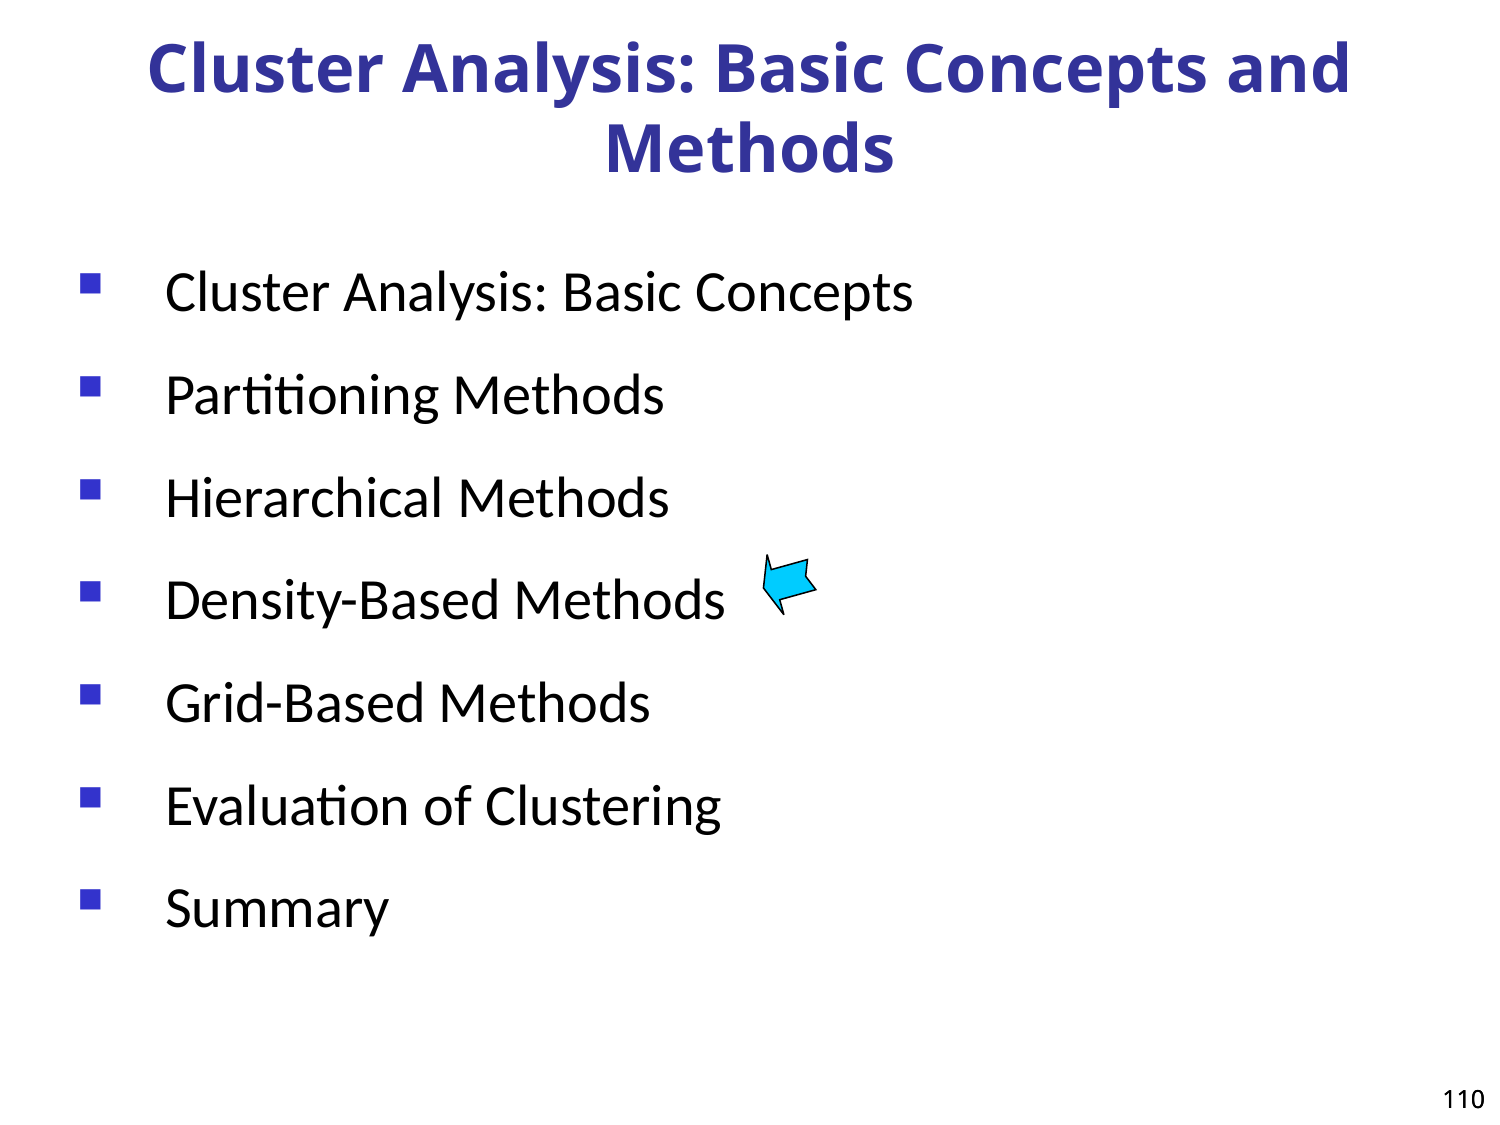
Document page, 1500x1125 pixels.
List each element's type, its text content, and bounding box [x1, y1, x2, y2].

list Cluster Analysis: Basic Concepts Partitioning Methods Hierarchical Methods Density-Based Methods Grid-Based Methods Evaluation of Clustering Summary [62, 224, 1412, 1075]
title Cluster Analysis: Basic Concepts and Methods [0, 24, 1500, 188]
text_box 110 [1187, 1062, 1500, 1125]
text_box [763, 554, 816, 615]
